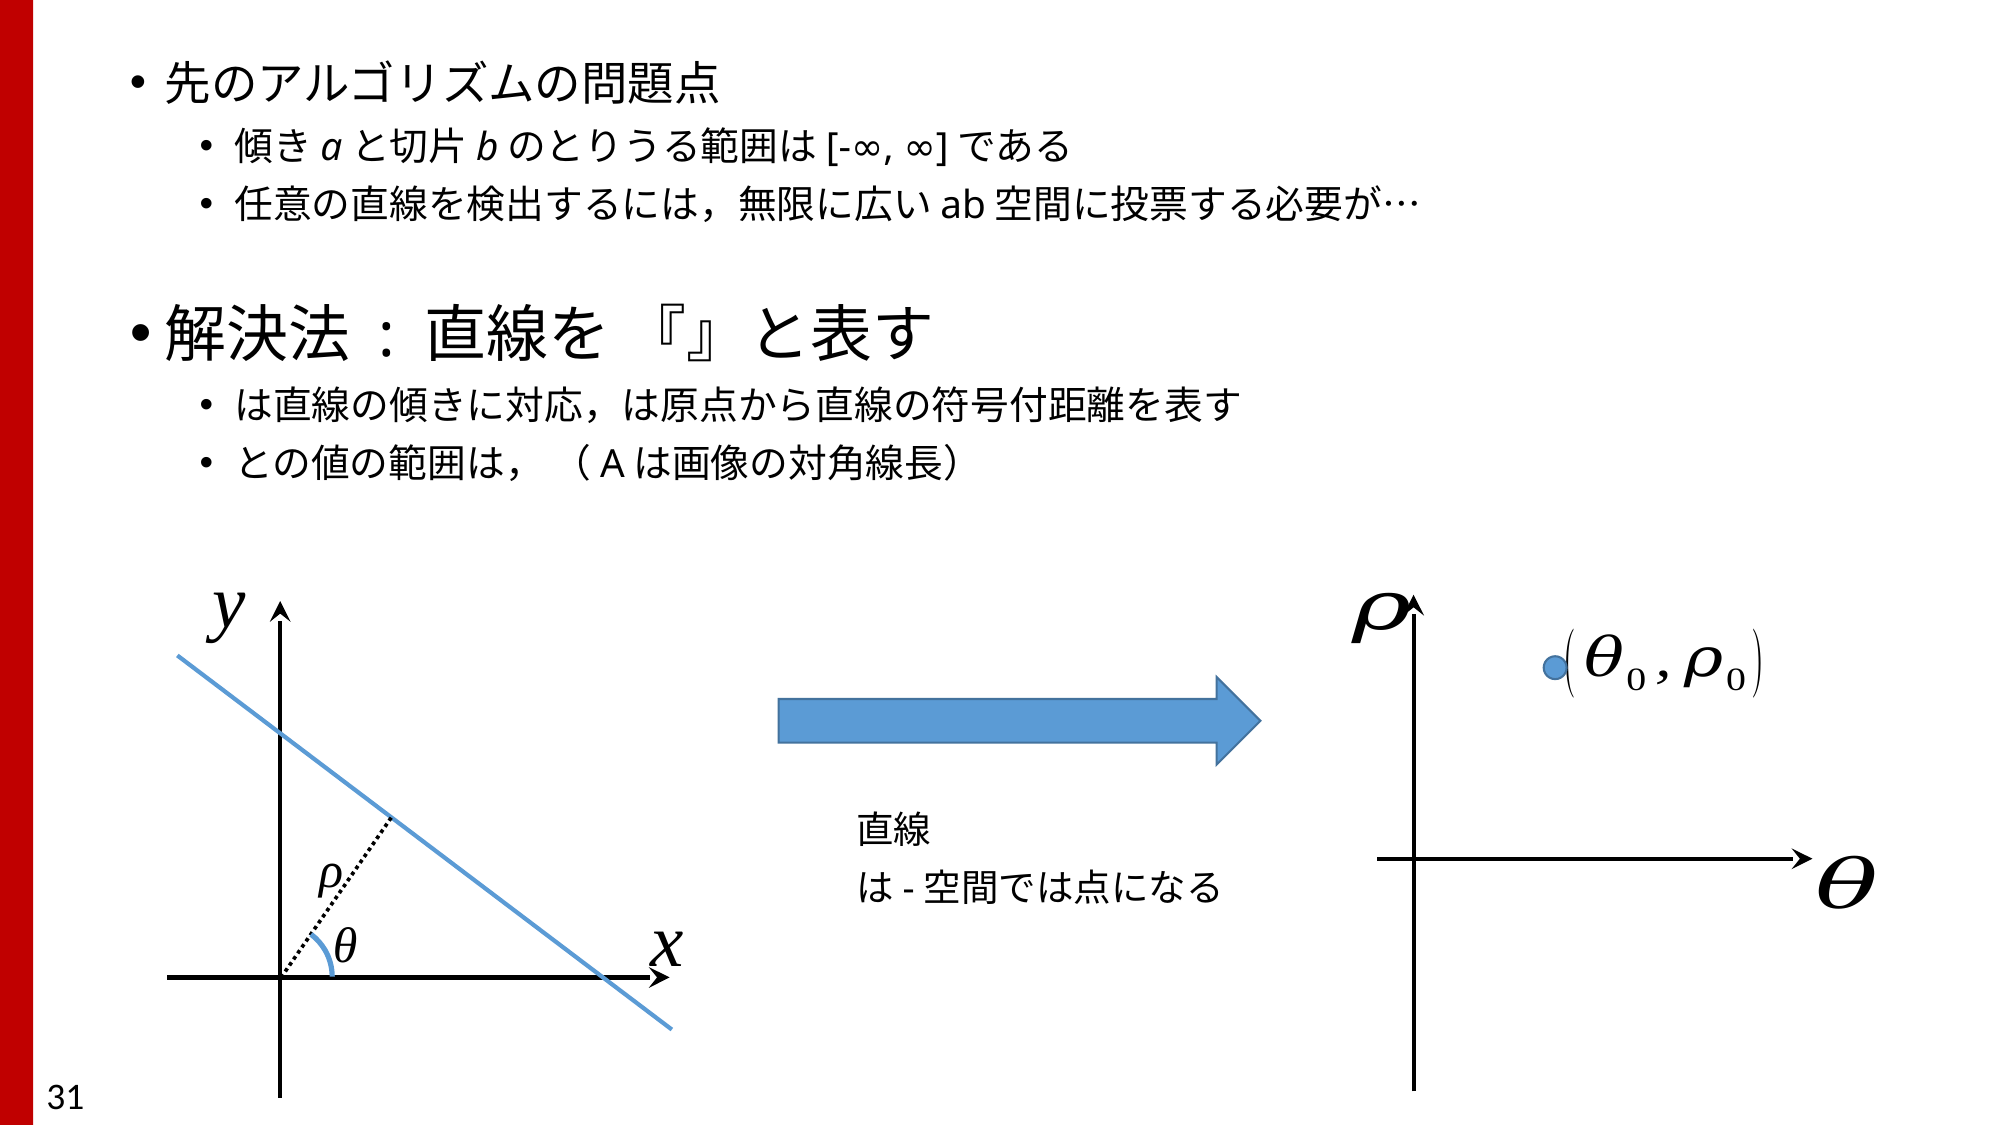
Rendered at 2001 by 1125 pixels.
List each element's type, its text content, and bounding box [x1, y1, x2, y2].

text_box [281, 816, 392, 978]
text_box [1542, 655, 1568, 681]
text_box [777, 674, 1262, 768]
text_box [167, 545, 698, 1098]
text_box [177, 655, 672, 1030]
slide_number 31 [31, 1064, 482, 1125]
